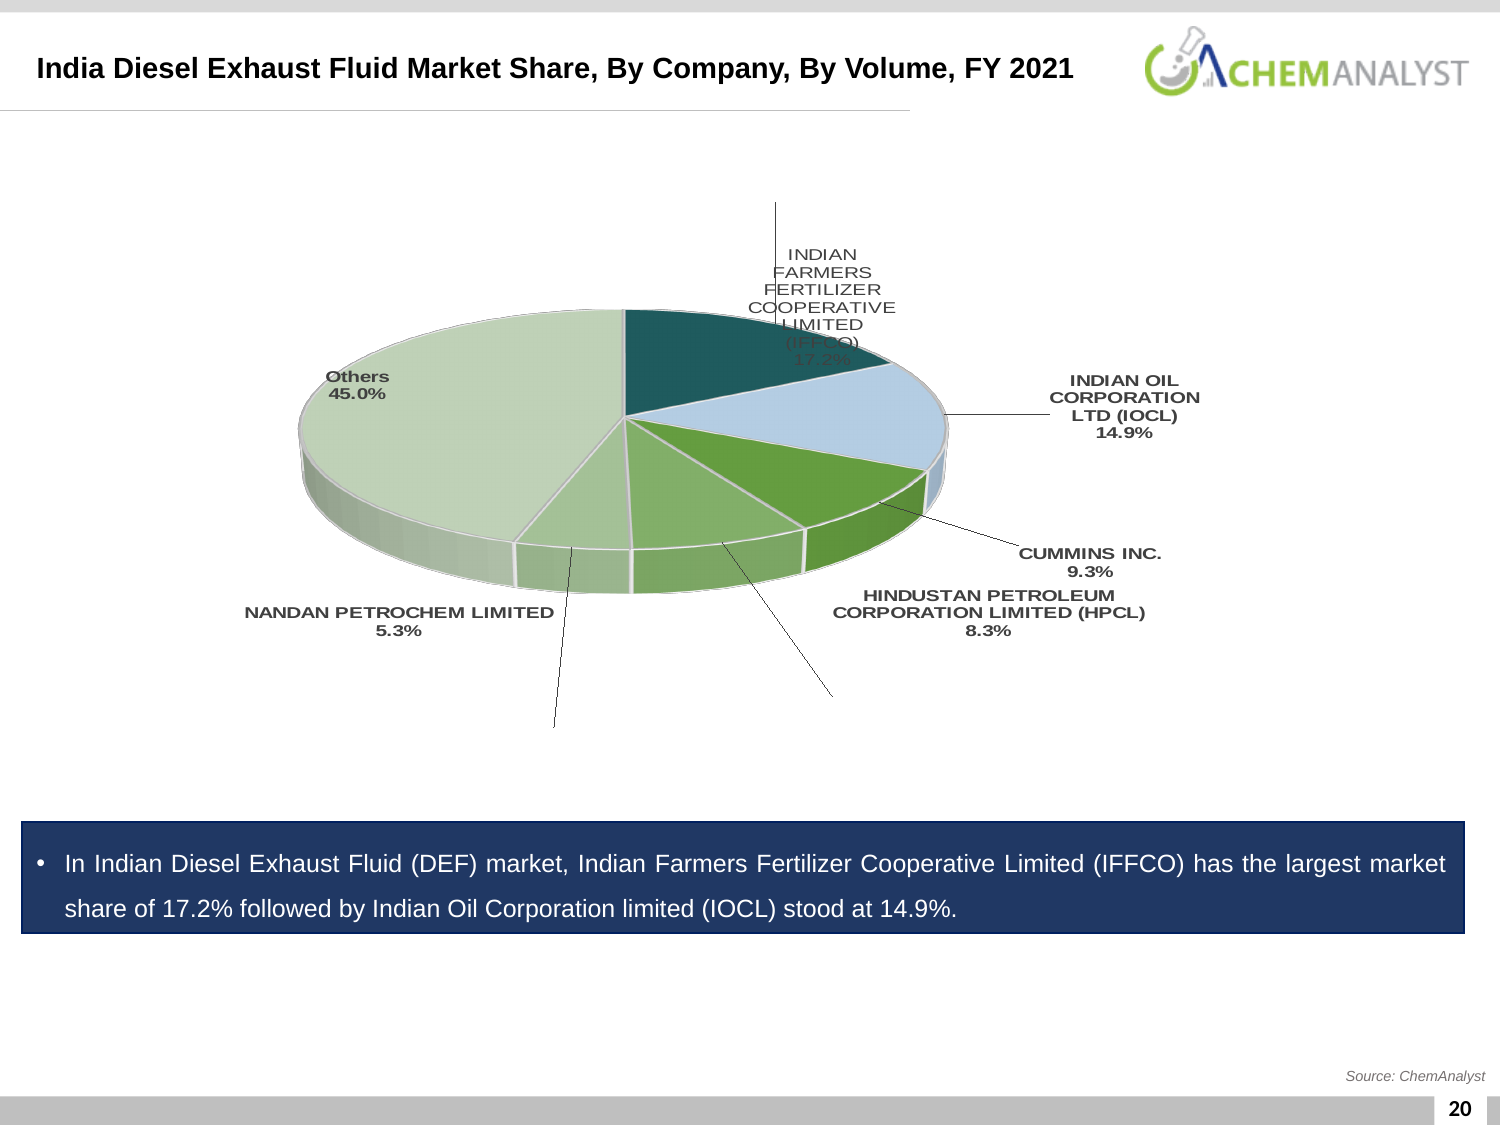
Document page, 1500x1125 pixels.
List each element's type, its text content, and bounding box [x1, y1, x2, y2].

text_box In Indian Diesel Exhaust Fluid (DEF) market, Indian Farmers Fertilizer Cooperative Limited (IFFCO) has the largest market share of 17.2% followed by Indian Oil Corporation limited (IOCL) stood at 14.9%. [21, 821, 1465, 934]
chart [239, 201, 1247, 728]
text_box Source: ChemAnalyst [1263, 1059, 1500, 1092]
list India Diesel Exhaust Fluid Market Share, By Company, By Volume, FY 2021 [21, 31, 1312, 107]
picture [1145, 26, 1479, 113]
